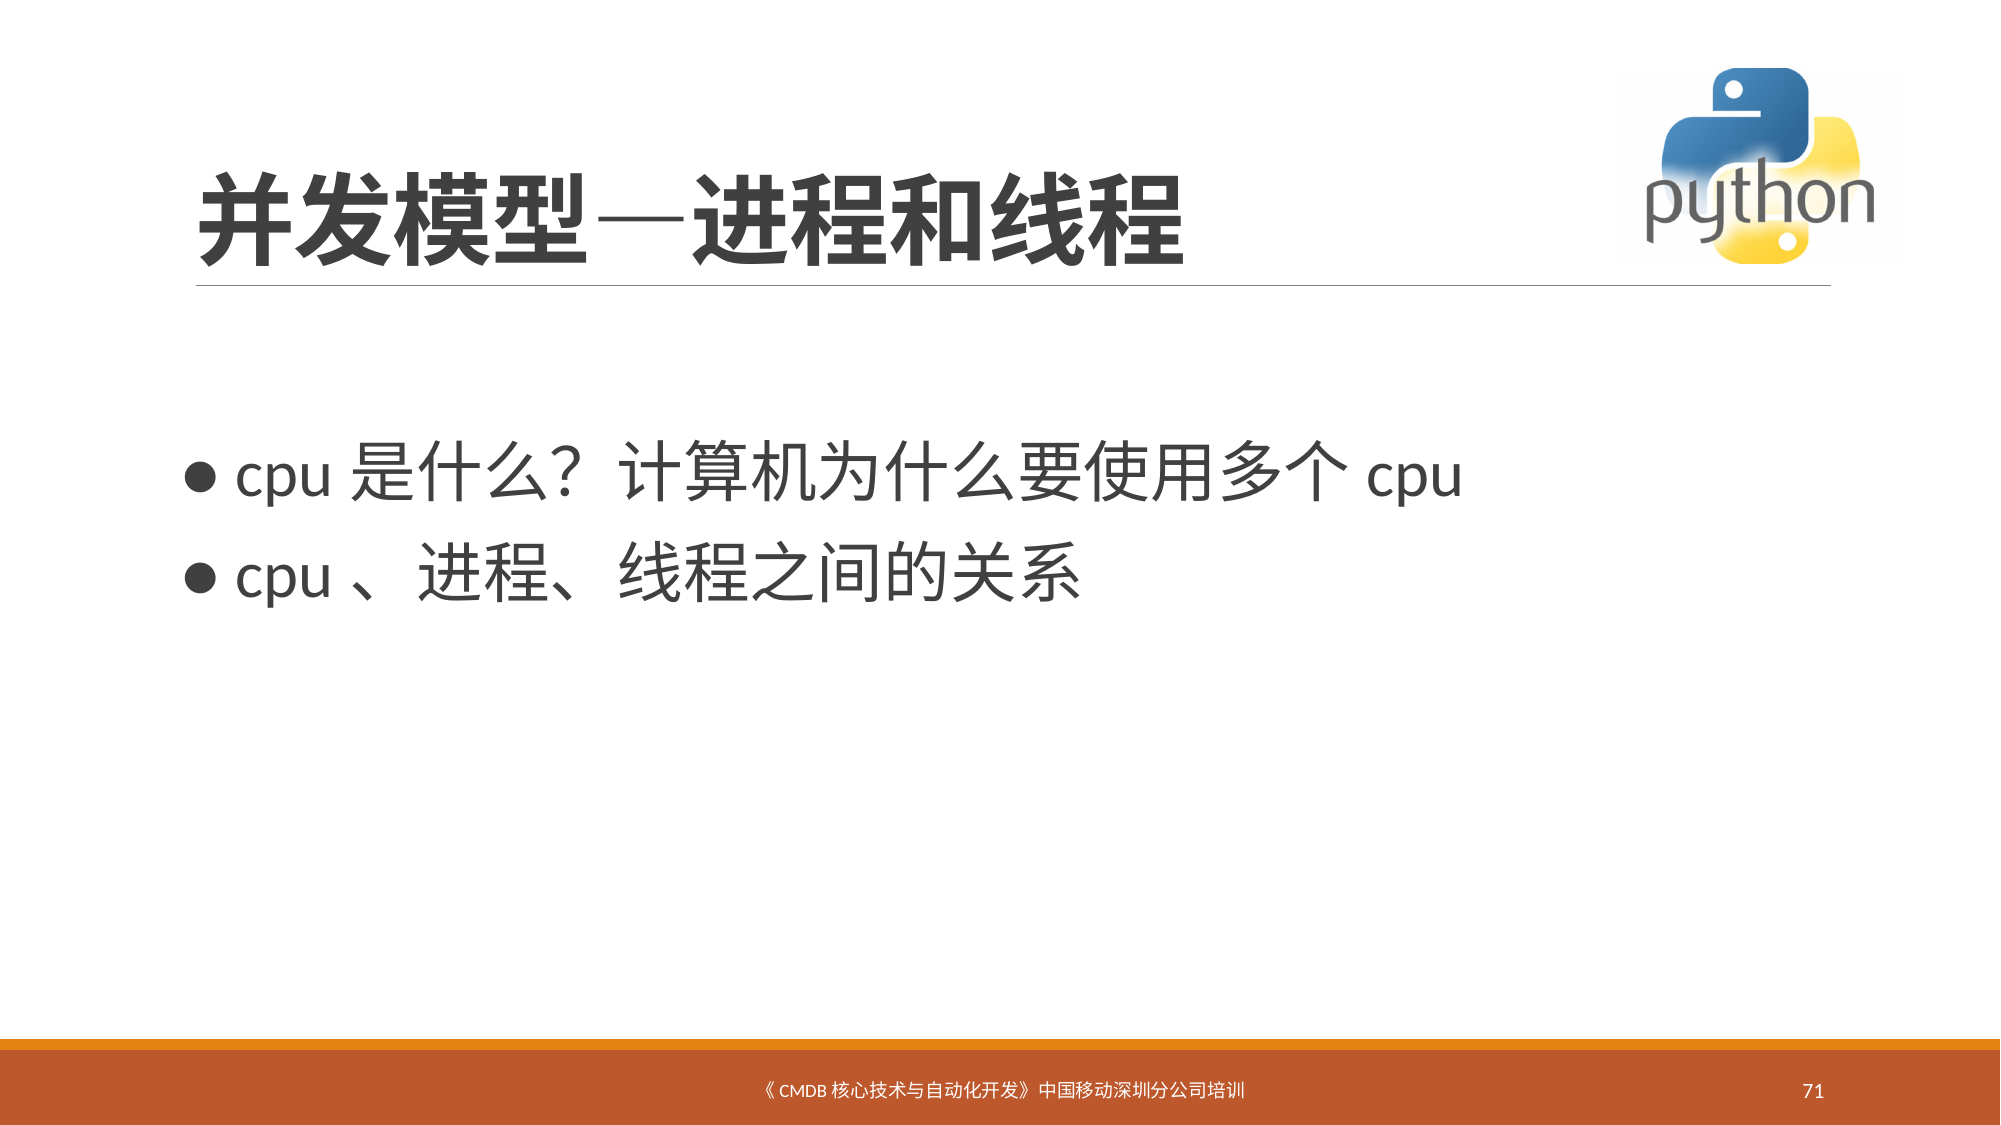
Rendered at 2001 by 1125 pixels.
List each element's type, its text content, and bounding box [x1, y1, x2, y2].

slide_number 71 [1624, 1059, 1840, 1120]
picture [1616, 68, 1906, 264]
list ● cpu是什么？计算机为什么要使用多个cpu ● cpu、进程、线程之间的关系 [180, 431, 1830, 716]
title 并发模型—进程和线程 [180, 47, 1830, 285]
footer 《CMDB核心技术与自动化开发》中国移动深圳分公司培训 [604, 1059, 1396, 1120]
